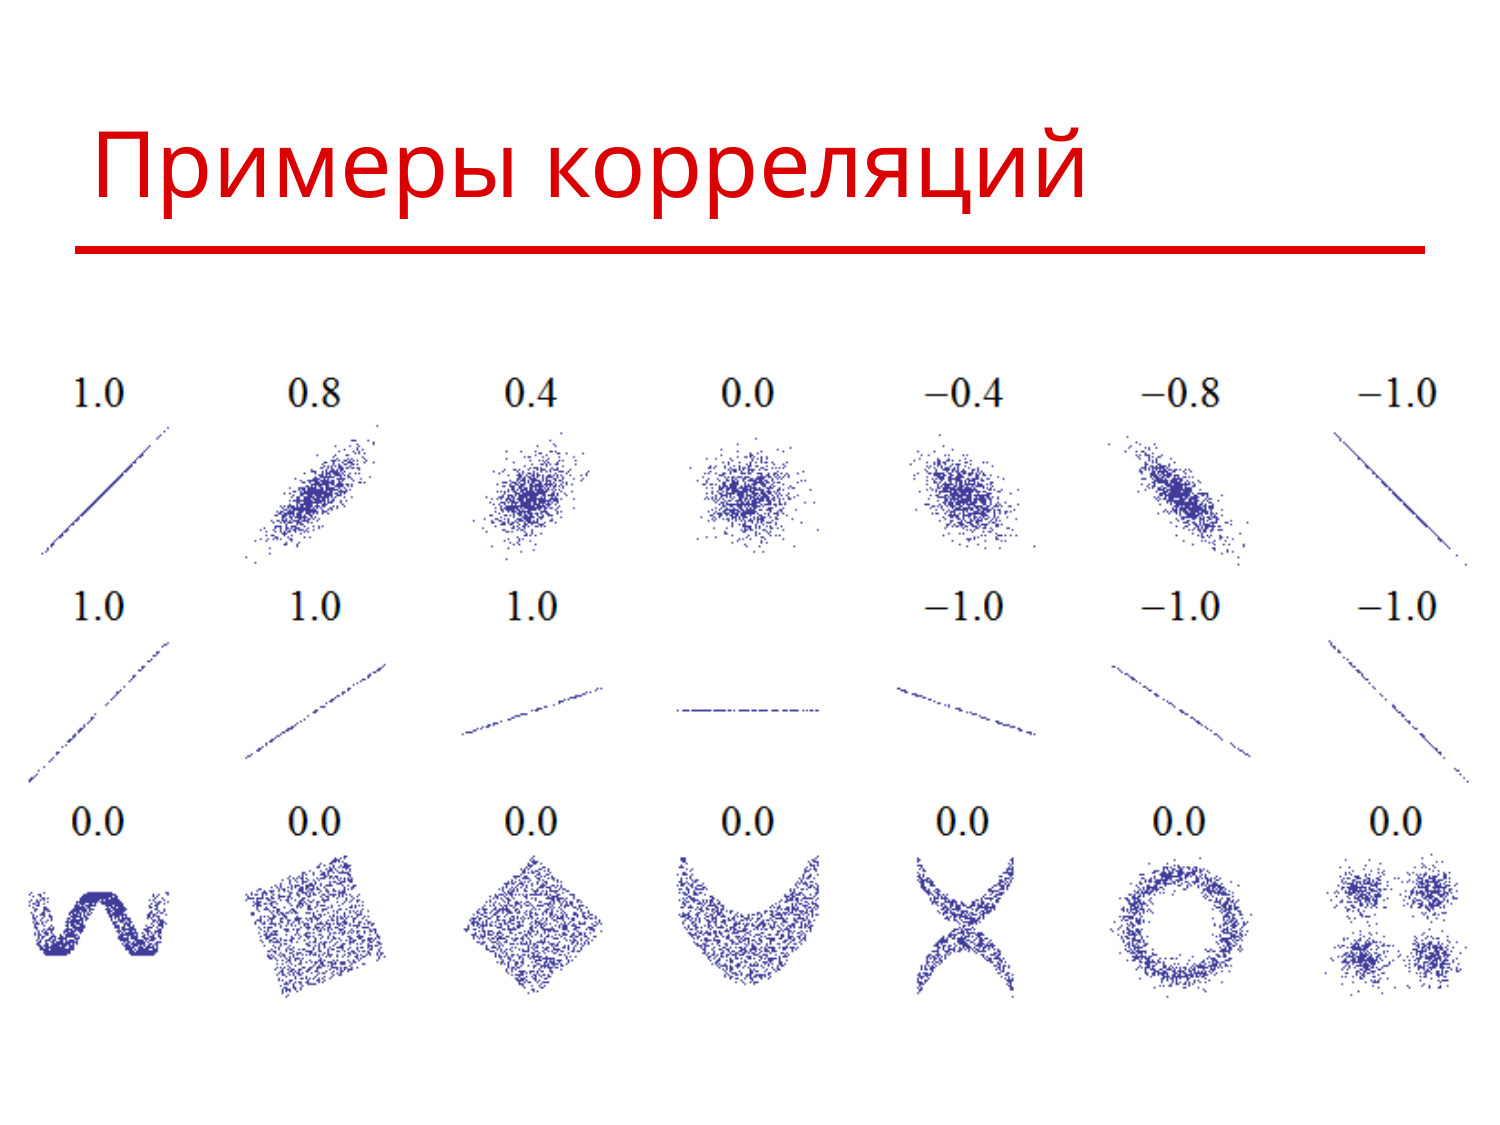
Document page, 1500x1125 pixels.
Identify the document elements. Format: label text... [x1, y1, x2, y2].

picture [0, 369, 1500, 1000]
title Примеры корреляций [75, 45, 1425, 233]
